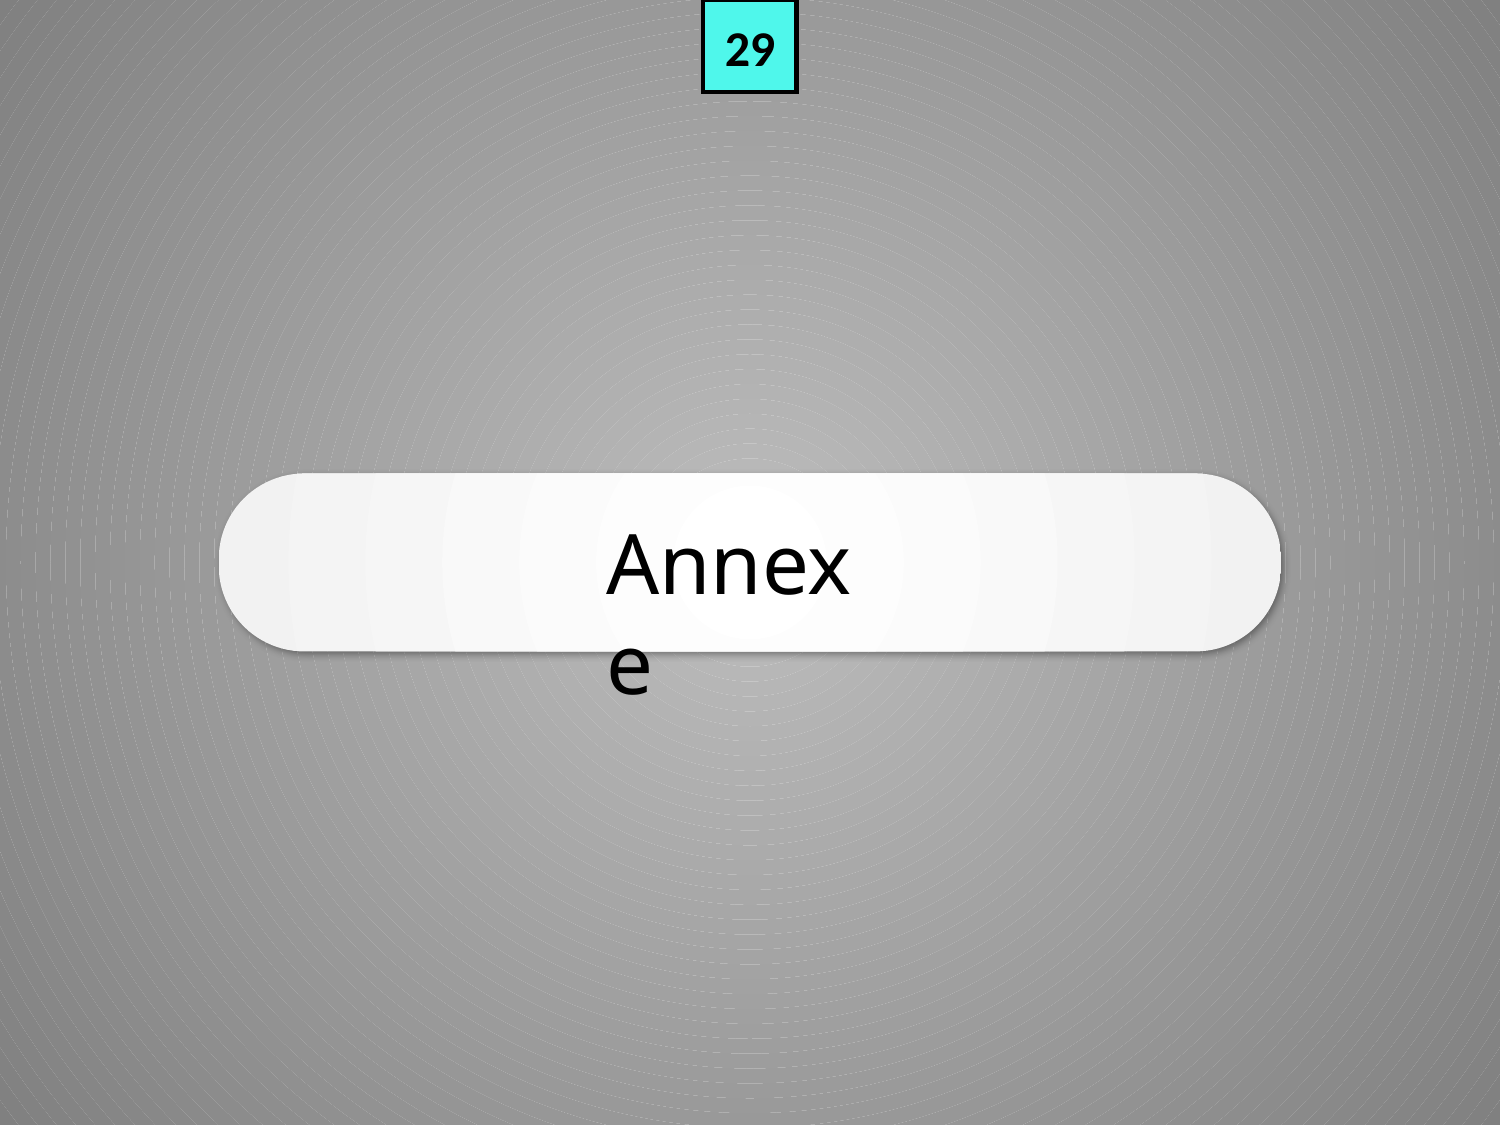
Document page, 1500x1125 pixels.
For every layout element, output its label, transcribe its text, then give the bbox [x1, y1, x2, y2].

text_box [217, 472, 1283, 653]
text_box Annexe [591, 503, 909, 719]
text_box 29 [702, 0, 798, 93]
